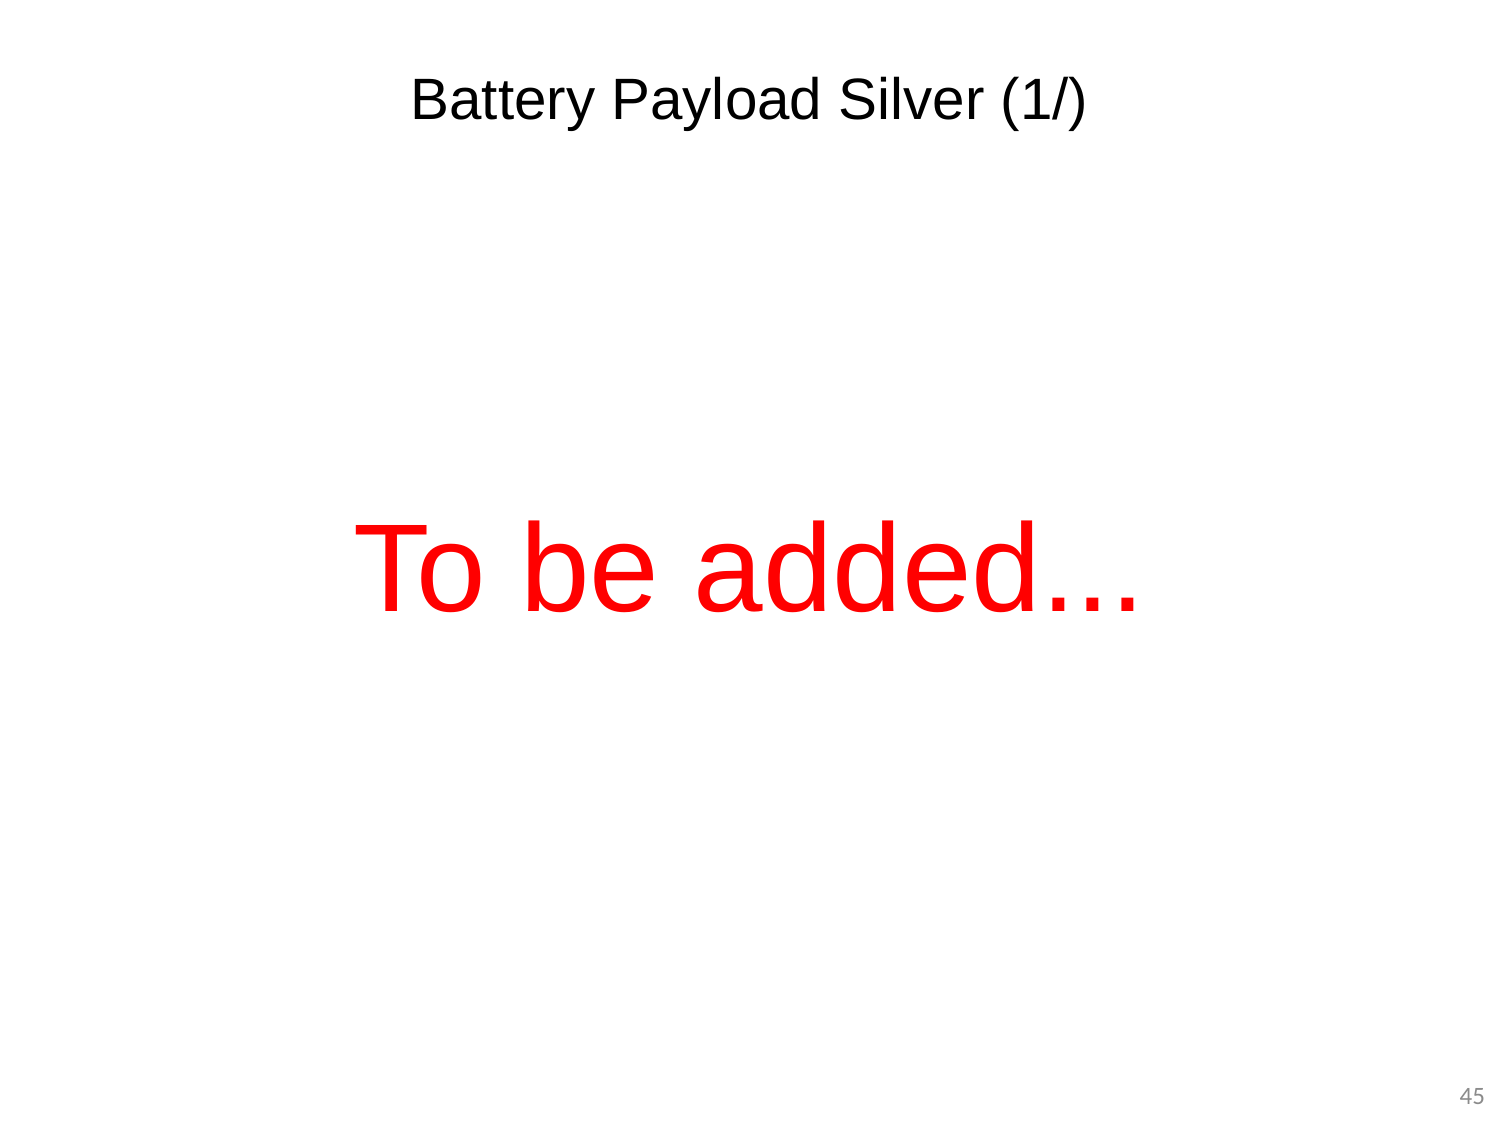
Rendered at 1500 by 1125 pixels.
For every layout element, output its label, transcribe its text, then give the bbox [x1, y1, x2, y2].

text_box To be added... [339, 479, 1161, 644]
slide_number 45 [1162, 1065, 1500, 1125]
title Battery Payload Silver (1/) [103, 59, 1397, 142]
